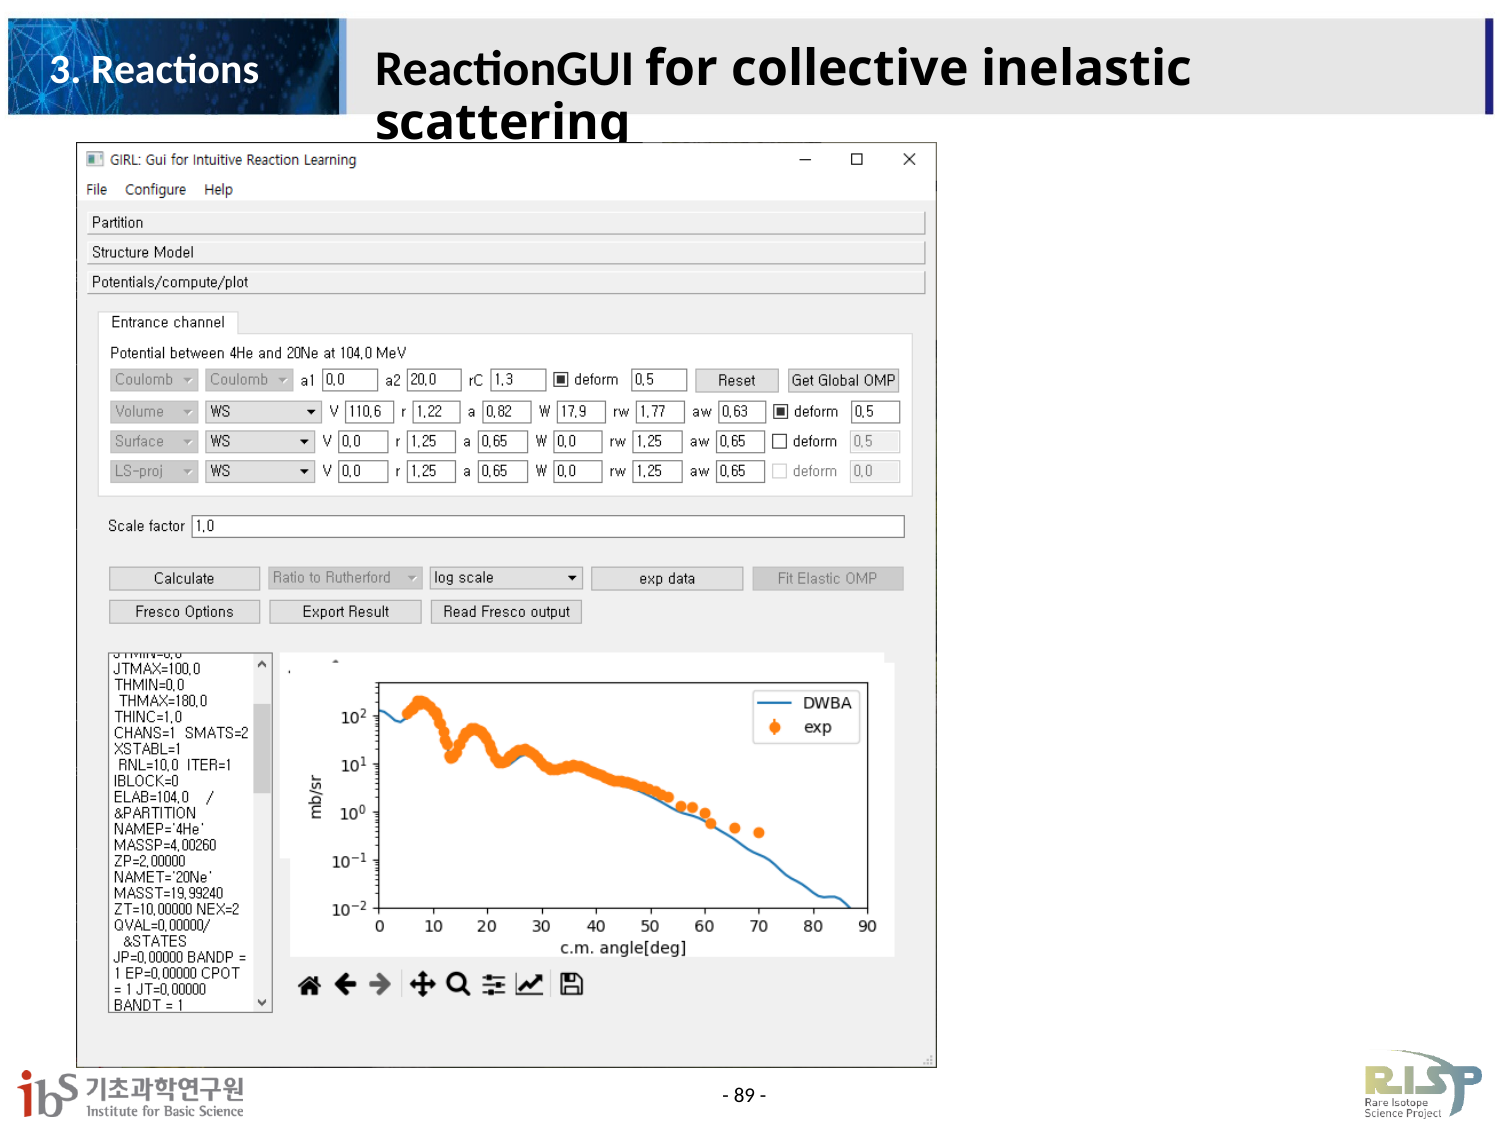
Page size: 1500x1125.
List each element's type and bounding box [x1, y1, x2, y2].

picture [76, 142, 937, 1068]
picture [17, 1070, 243, 1117]
picture [2, 10, 1500, 130]
picture [1364, 1049, 1482, 1119]
